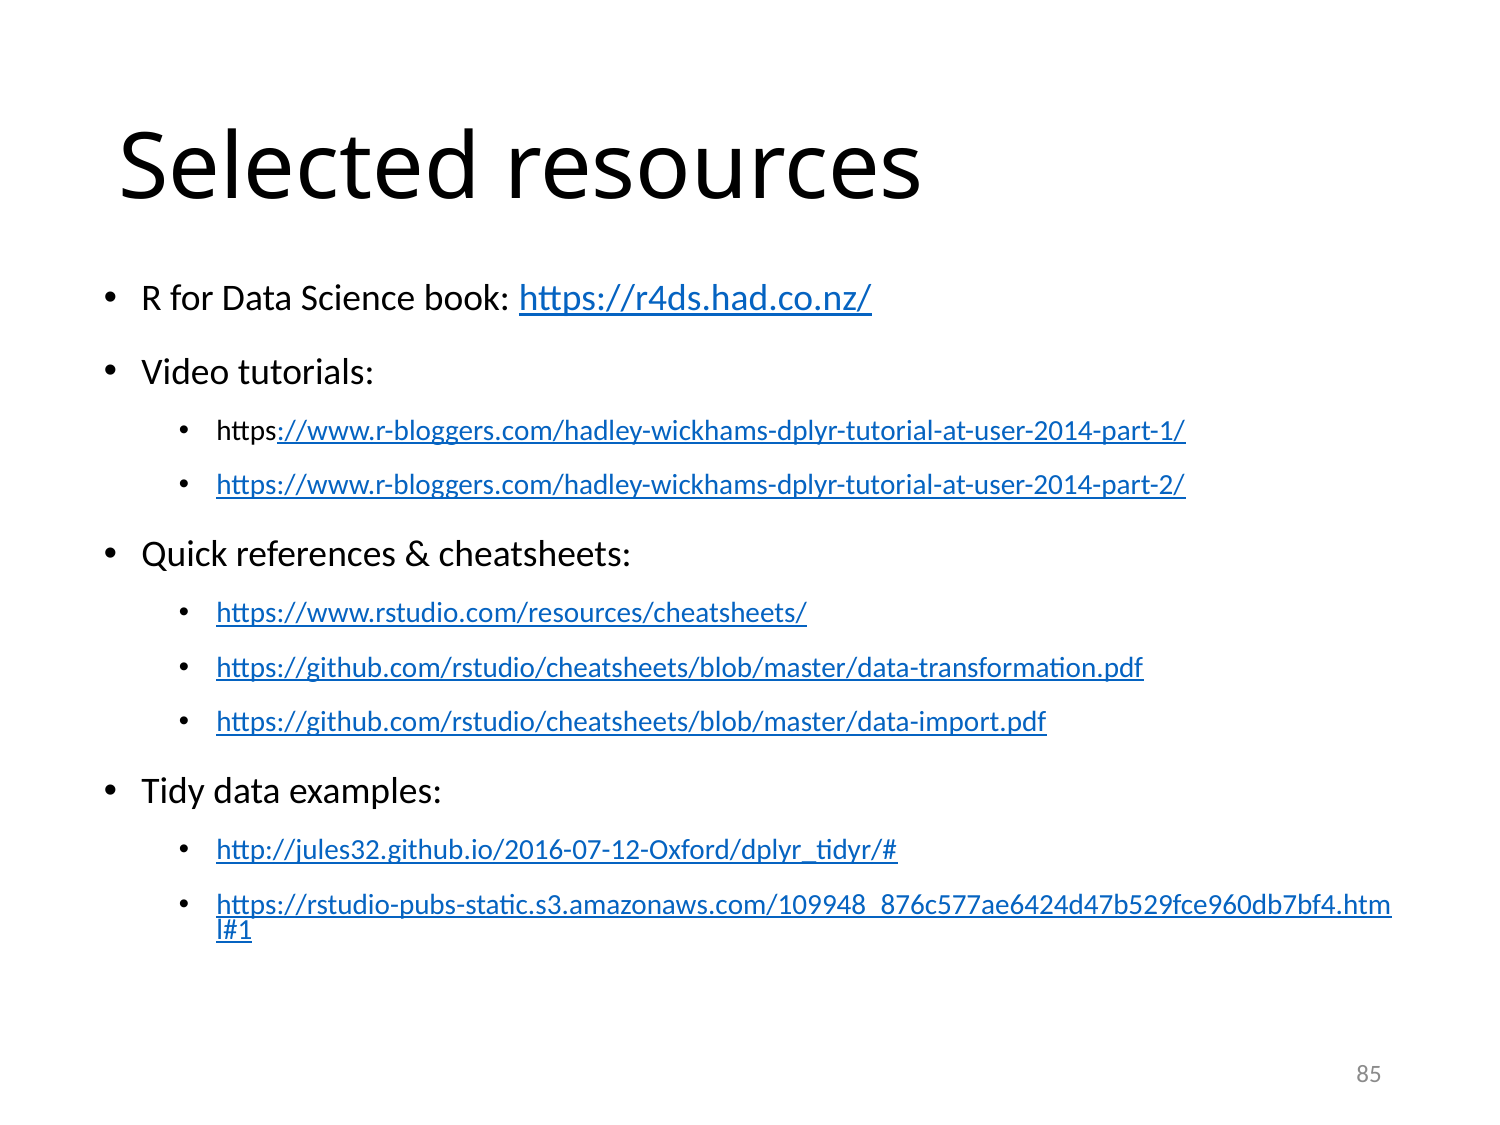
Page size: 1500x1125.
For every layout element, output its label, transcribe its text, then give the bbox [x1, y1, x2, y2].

slide_number 85 [1059, 1042, 1397, 1103]
list R for Data Science book: https://r4ds.had.co.nz/ Video tutorials: https://www.r-bloggers.com/hadley-wickhams-dplyr-tutorial-at-user-2014-part-1/ https://www.r-bloggers.com/hadley-wickhams-dplyr-tutorial-at-user-2014-part-2/ Quick references & cheatsheets: https://www.rstudio.com/resources/cheatsheets/ https://github.com/rstudio/cheatsheets/blob/master/data-transformation.pdf https://github.com/rstudio/cheatsheets/blob/master/data-import.pdf Tidy data examples: http://jules32.github.io/2016-07-12-Oxford/dplyr_tidyr/# https://rstudio-pubs-static.s3.amazonaws.com/109948_876c577ae6424d47b529fce960db7bf4.html#1 [89, 270, 1411, 985]
title Selected resources [103, 59, 1397, 278]
